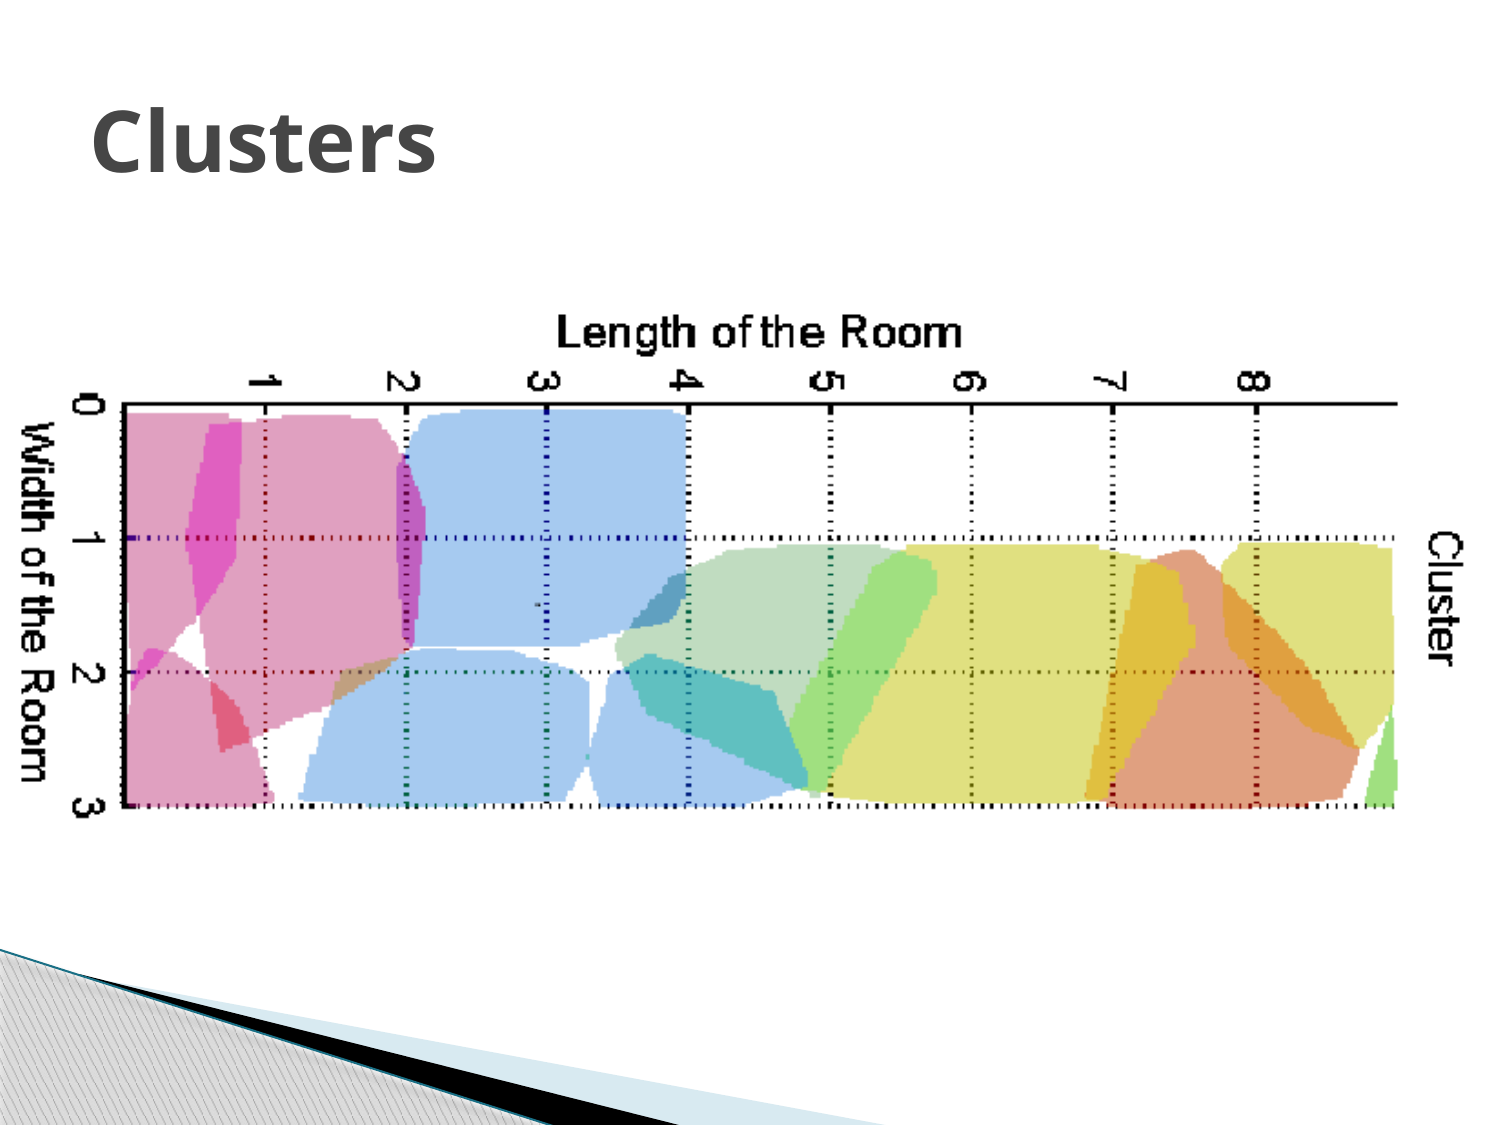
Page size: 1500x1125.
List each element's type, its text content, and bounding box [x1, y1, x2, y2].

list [0, 304, 1500, 844]
title Clusters [75, 45, 1425, 233]
